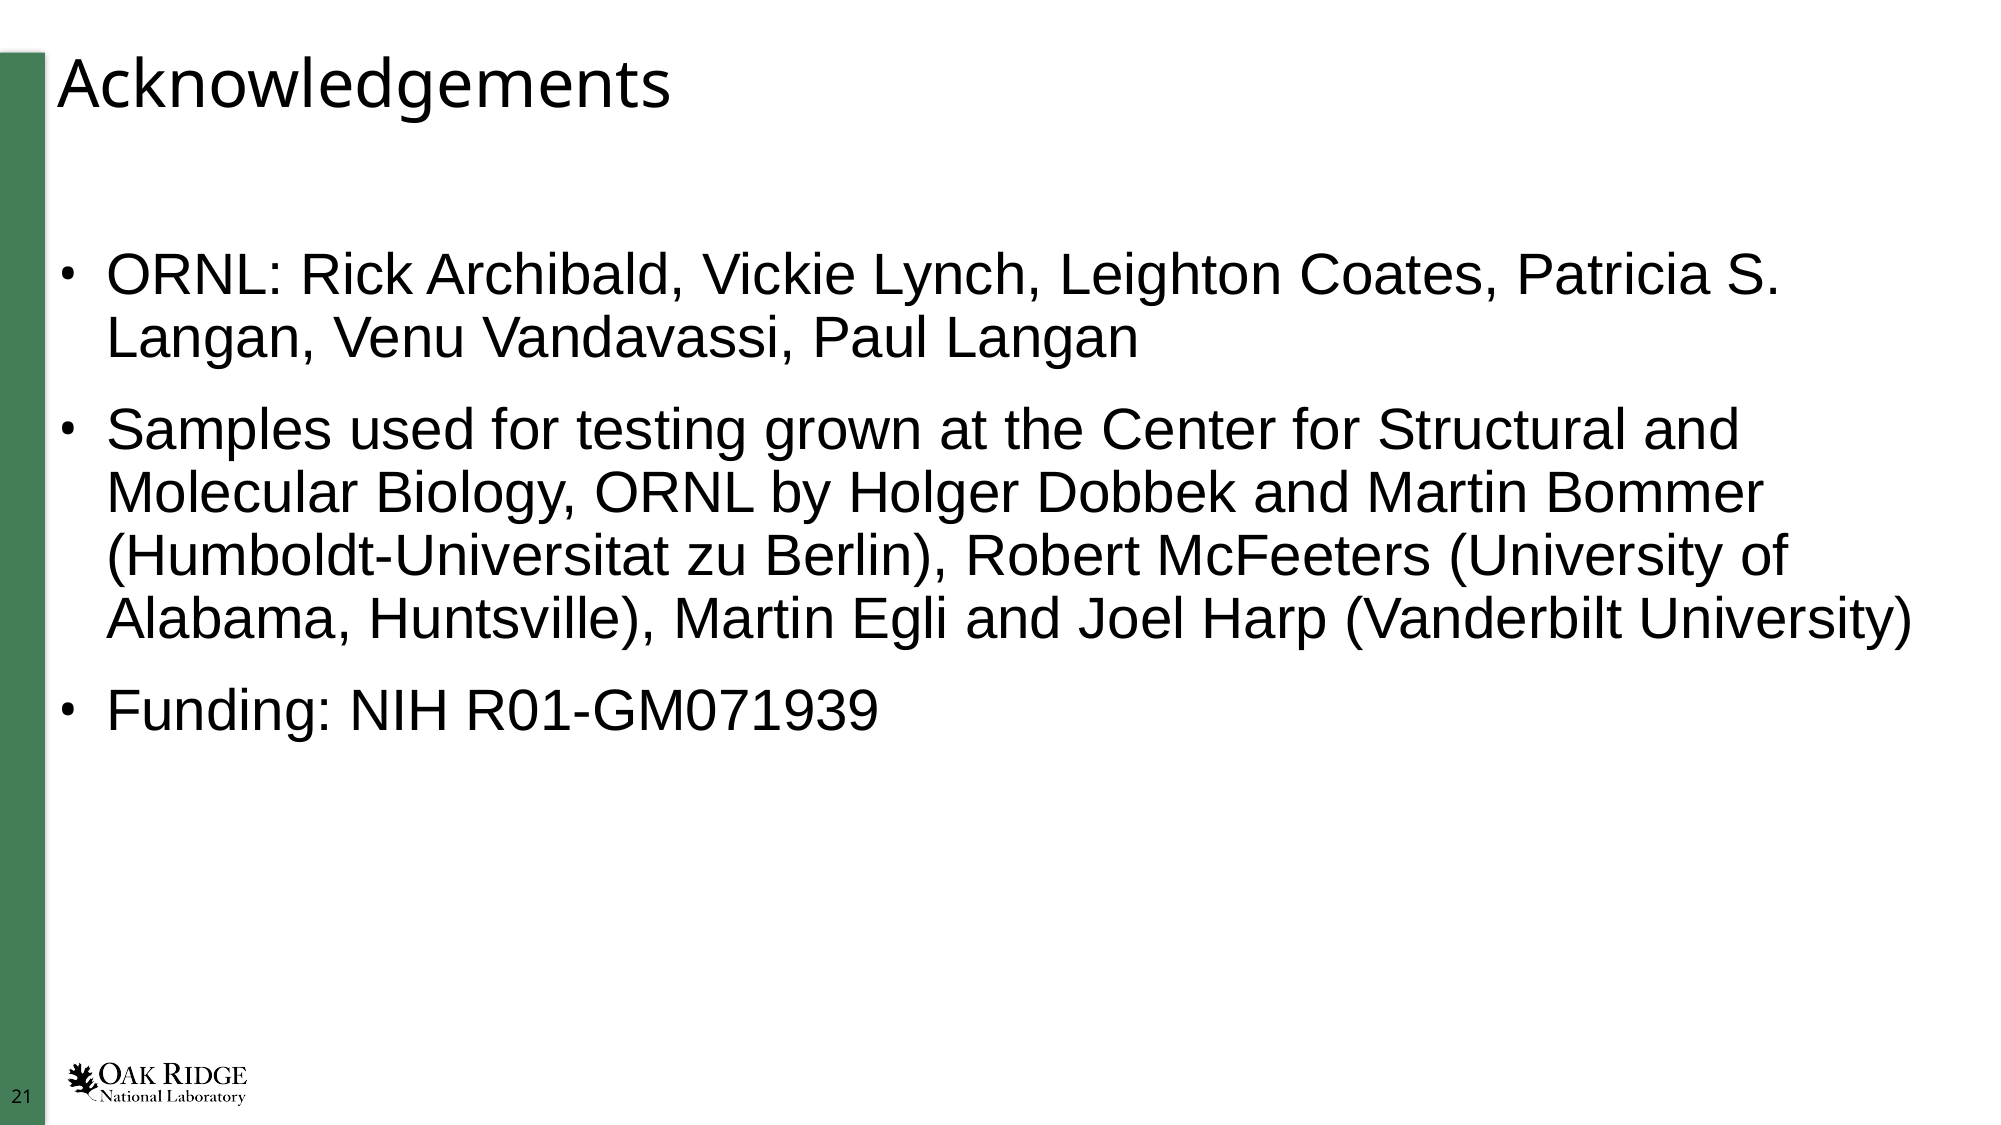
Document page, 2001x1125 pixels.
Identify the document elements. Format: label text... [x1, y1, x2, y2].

picture [67, 1062, 247, 1106]
title Acknowledgements [41, 41, 1932, 131]
list ORNL: Rick Archibald, Vickie Lynch, Leighton Coates, Patricia S. Langan, Venu Vandavassi, Paul Langan Samples used for testing grown at the Center for Structural and Molecular Biology, ORNL by Holger Dobbek and Martin Bommer (Humboldt-Universitat zu Berlin), Robert McFeeters (University of Alabama, Huntsville), Martin Egli and Joel Harp (Vanderbilt University) Funding: NIH R01-GM071939 [43, 236, 1935, 926]
